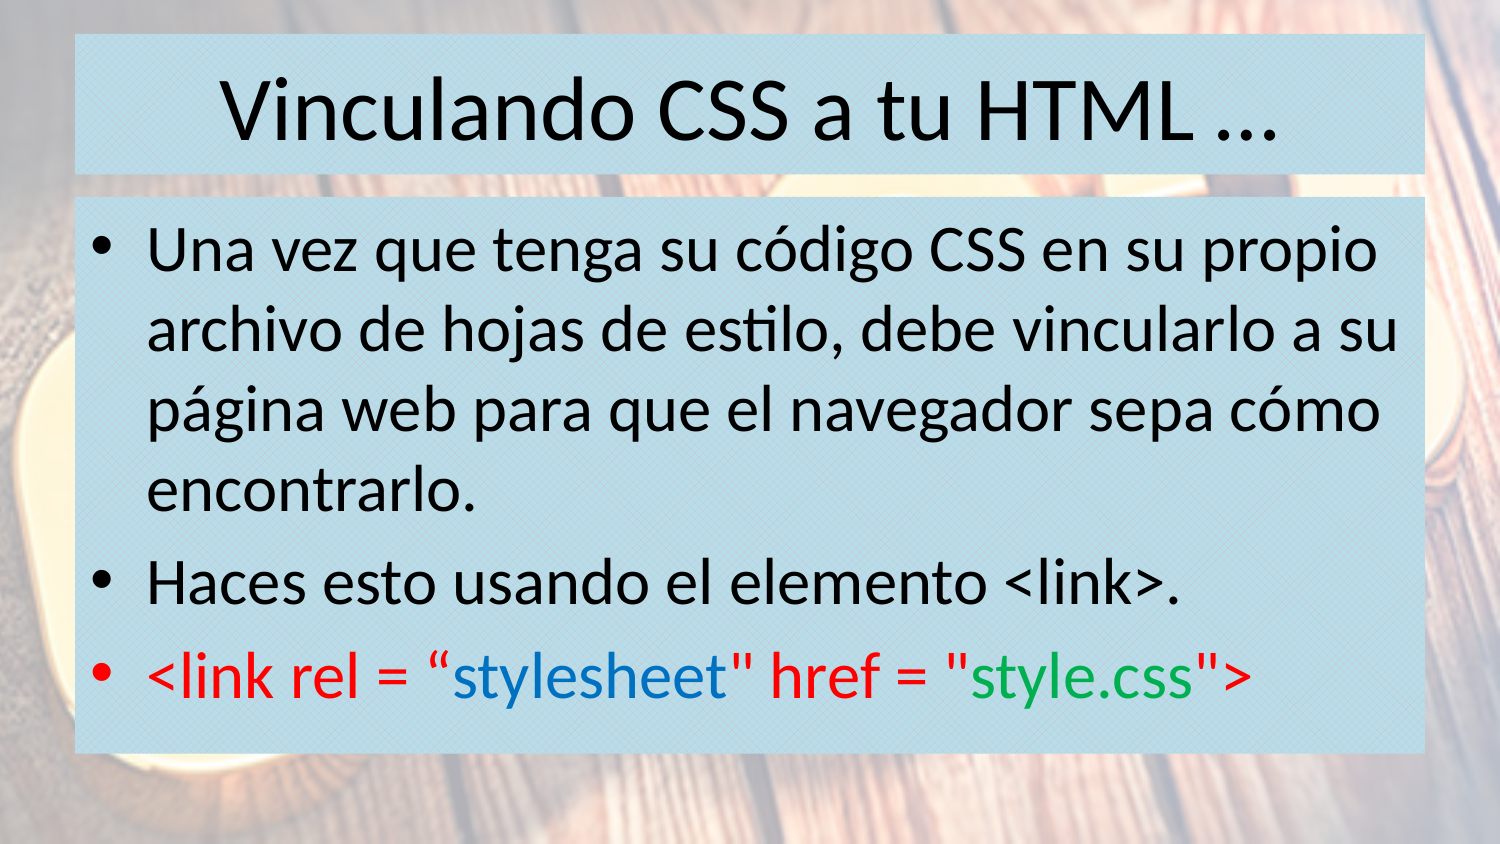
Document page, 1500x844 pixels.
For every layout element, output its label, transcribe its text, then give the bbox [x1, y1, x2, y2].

list Una vez que tenga su código CSS en su propio archivo de hojas de estilo, debe vincularlo a su página web para que el navegador sepa cómo encontrarlo. Haces esto usando el elemento <link>. <link rel = “stylesheet" href = "style.css"> [75, 196, 1425, 754]
title Vinculando CSS a tu HTML … [75, 33, 1425, 175]
